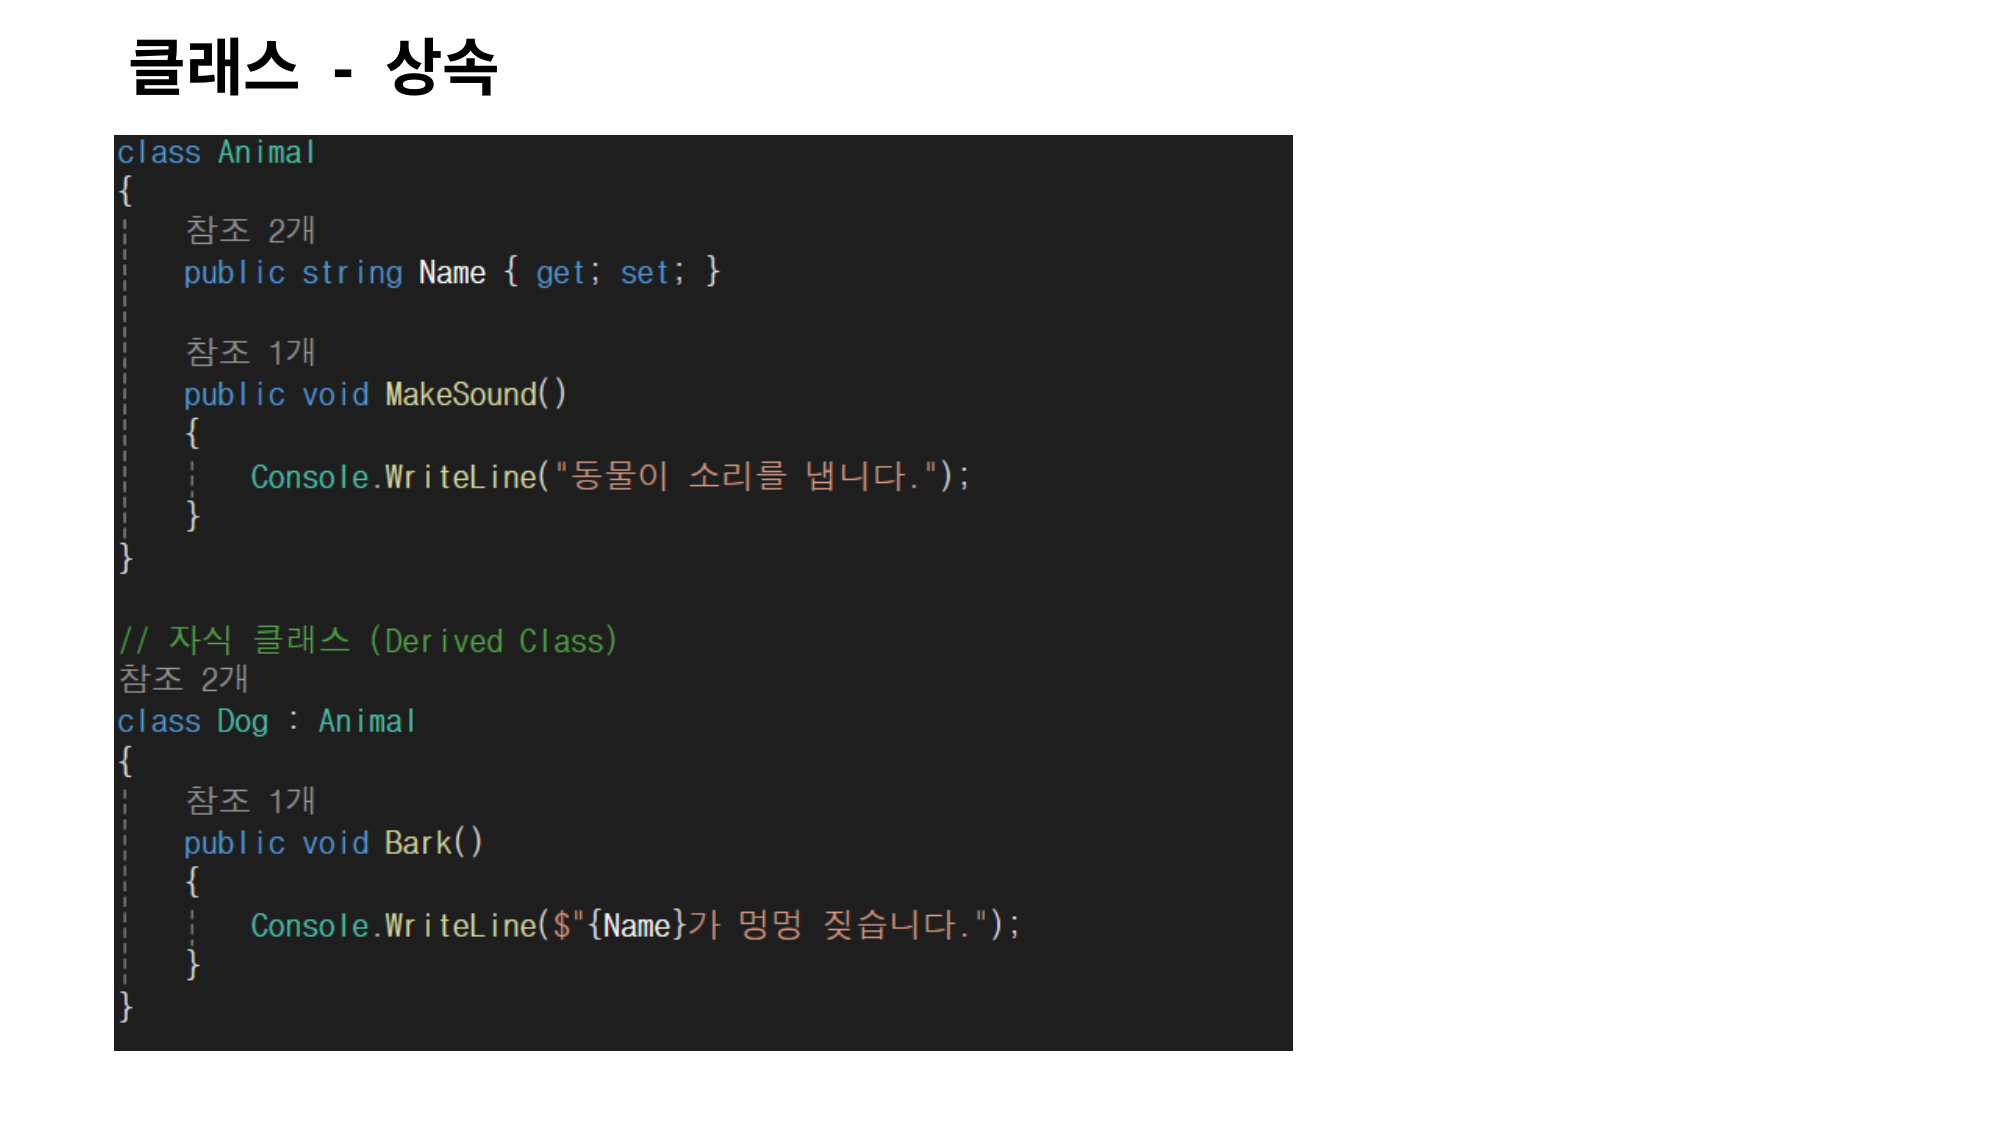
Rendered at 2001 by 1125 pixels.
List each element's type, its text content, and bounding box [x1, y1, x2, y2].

picture [113, 134, 1293, 1052]
text_box 클래스 - 상속 [114, 20, 786, 111]
